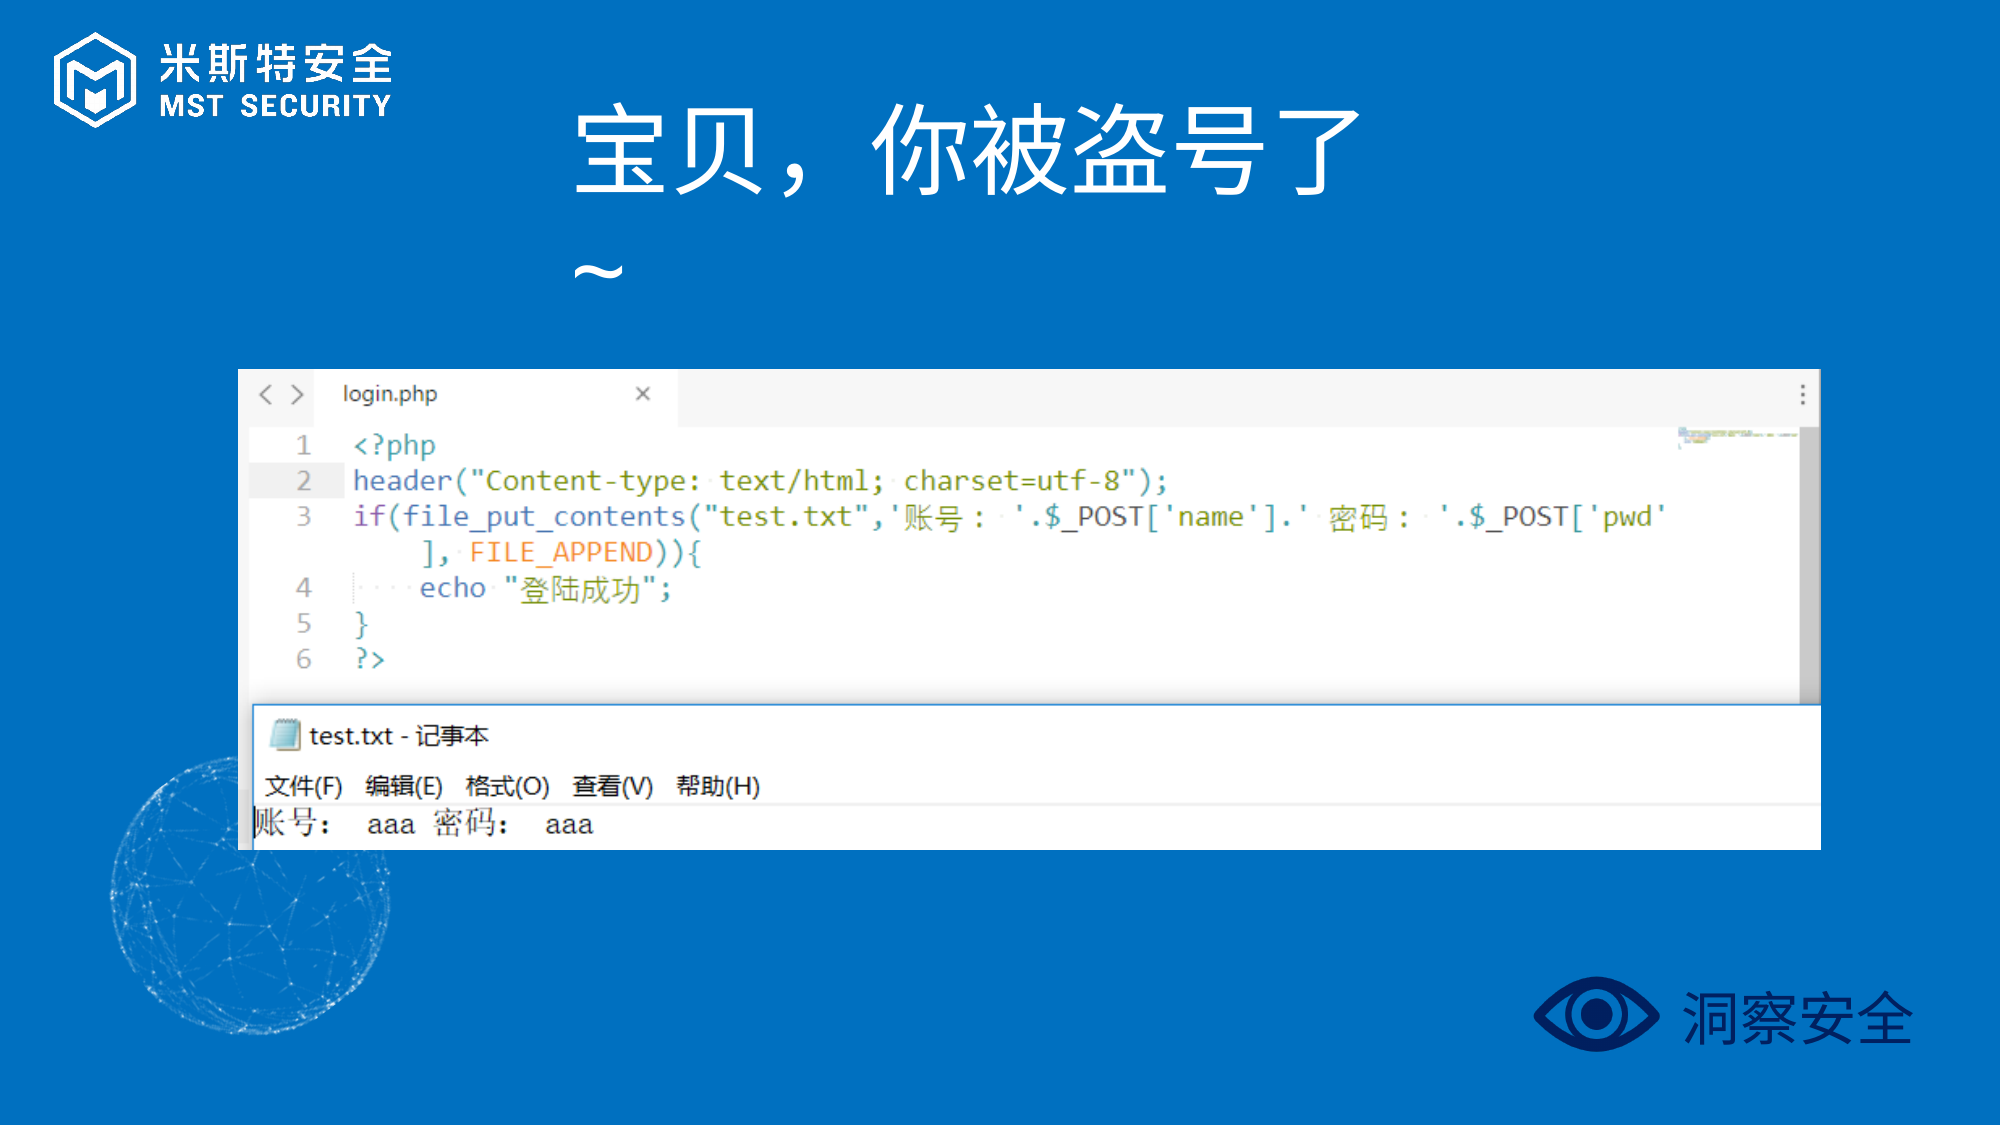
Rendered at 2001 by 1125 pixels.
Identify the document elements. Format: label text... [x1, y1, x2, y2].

picture [238, 369, 1821, 850]
picture [54, 32, 391, 128]
picture [1521, 939, 1672, 1089]
text_box 宝贝，你被盗号了~ [555, 80, 1445, 336]
